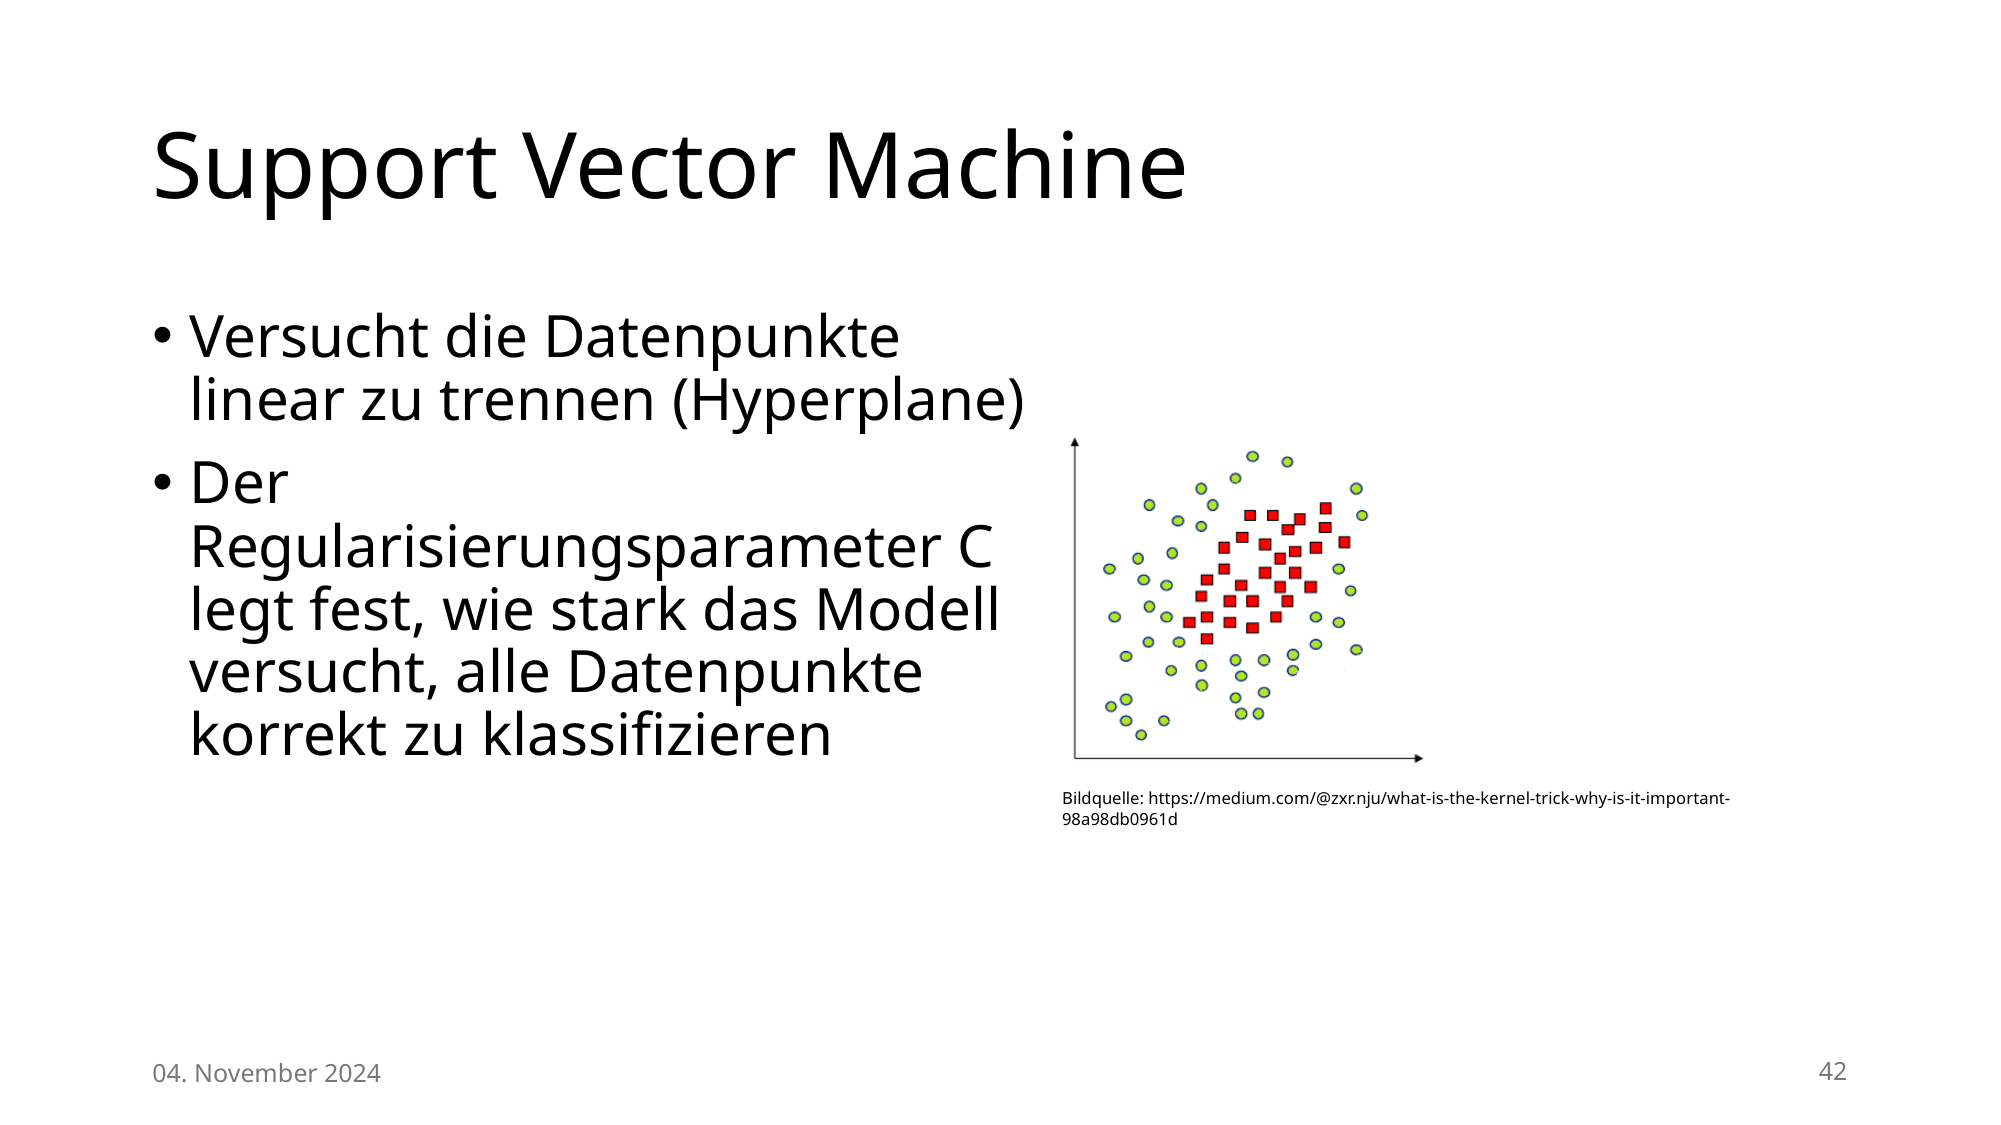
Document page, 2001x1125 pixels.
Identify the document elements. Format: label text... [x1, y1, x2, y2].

text_box Bildquelle: https://medium.com/@zxr.nju/what-is-the-kernel-trick-why-is-it-important-98a98db0961d [1047, 781, 1863, 836]
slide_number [137, 1042, 588, 1103]
list Versucht die Datenpunkte linear zu trennen (Hyperplane) Der Regularisierungsparameter C legt fest, wie stark das Modell versucht, alle Datenpunkte korrekt zu klassifizieren [137, 299, 1048, 1014]
picture [1046, 413, 1427, 782]
title Support Vector Machine [137, 59, 1863, 278]
slide_number 42 [1412, 1042, 1863, 1103]
